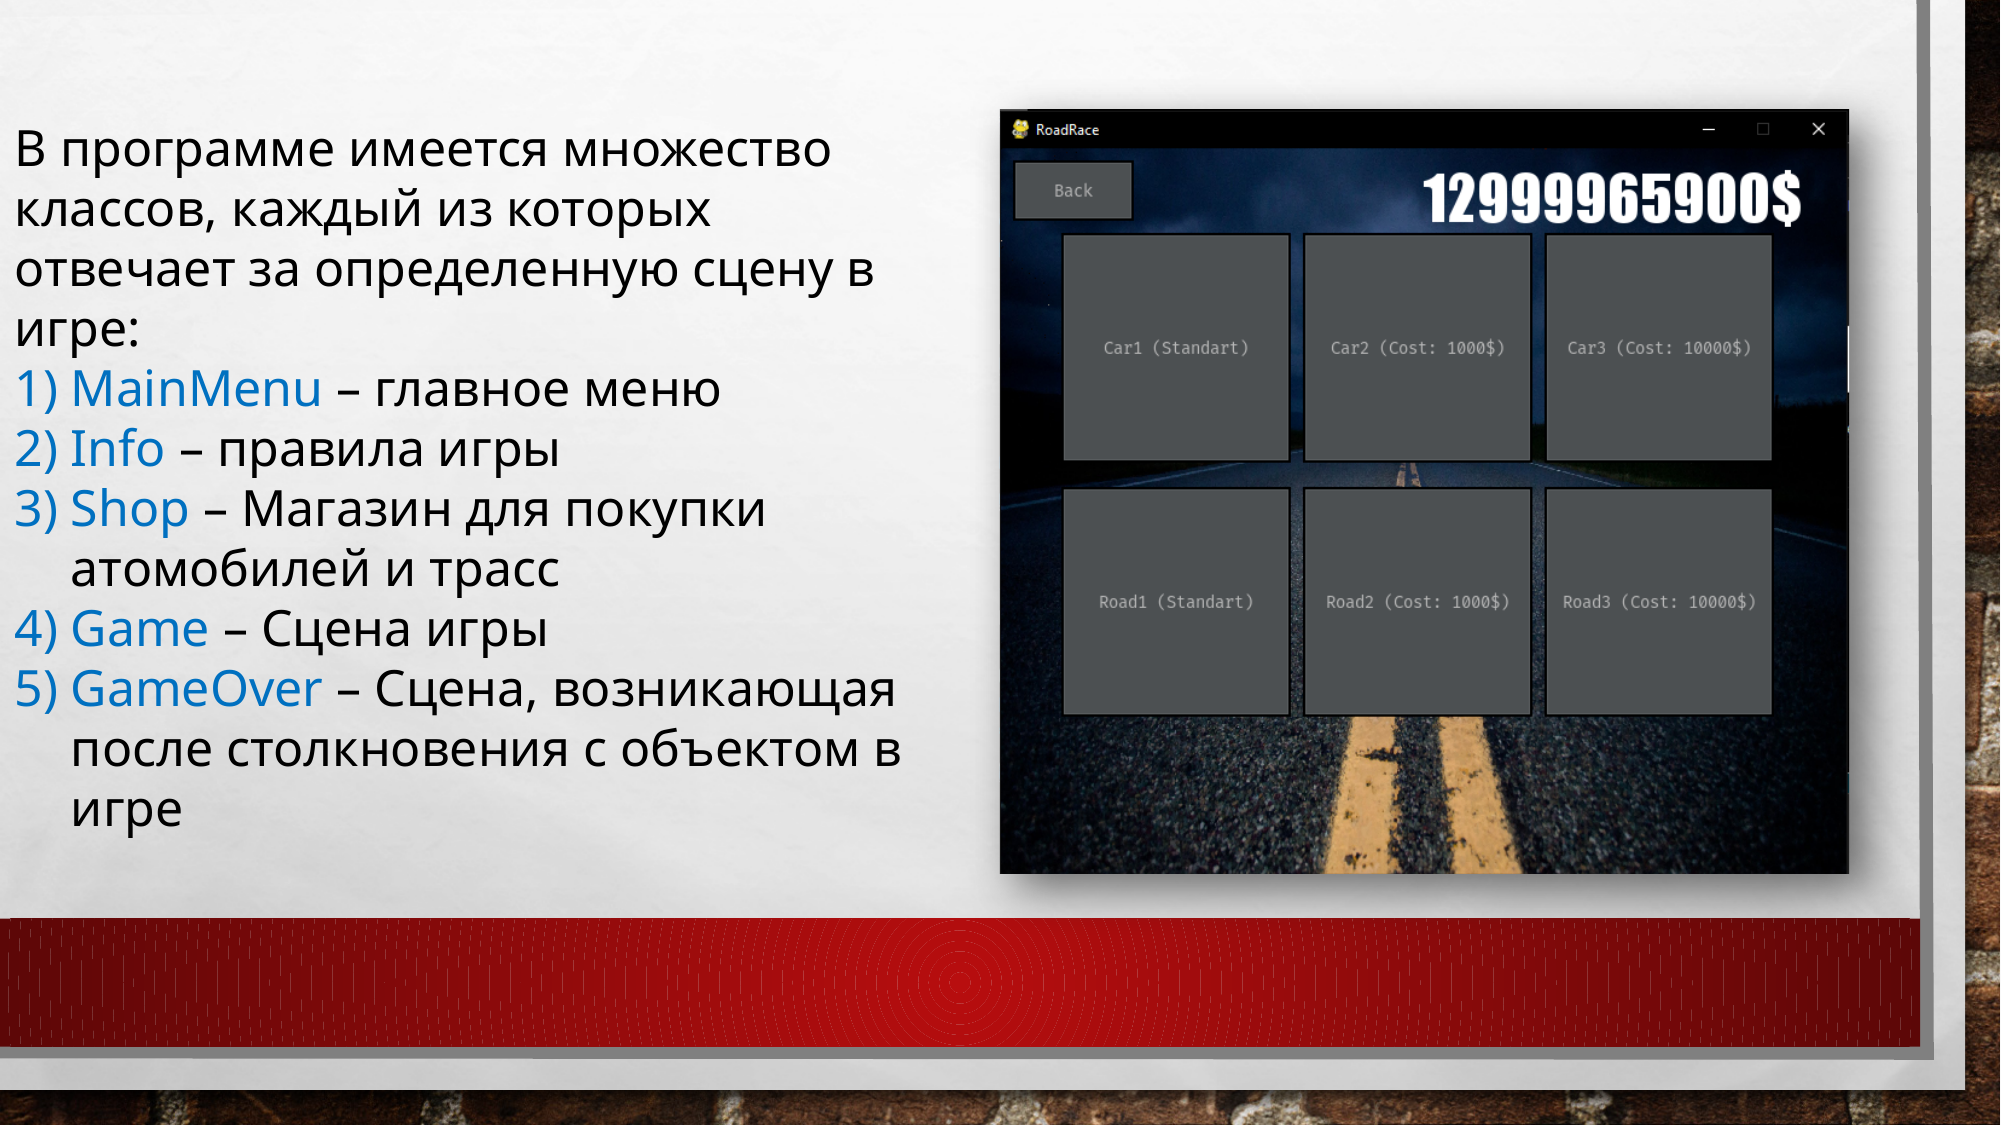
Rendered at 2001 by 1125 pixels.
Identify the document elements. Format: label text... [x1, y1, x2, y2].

picture [999, 109, 1850, 874]
text_box В программе имеется множество классов, каждый из которых отвечает за определенную сцену в игре: MainMenu – главное меню Info – правила игры Shop – Магазин для покупки атомобилей и трасс Game – Сцена игры GameOver – Сцена, возникающая после столкновения с объектом в игре [0, 109, 940, 905]
picture [0, 0, 2000, 1125]
